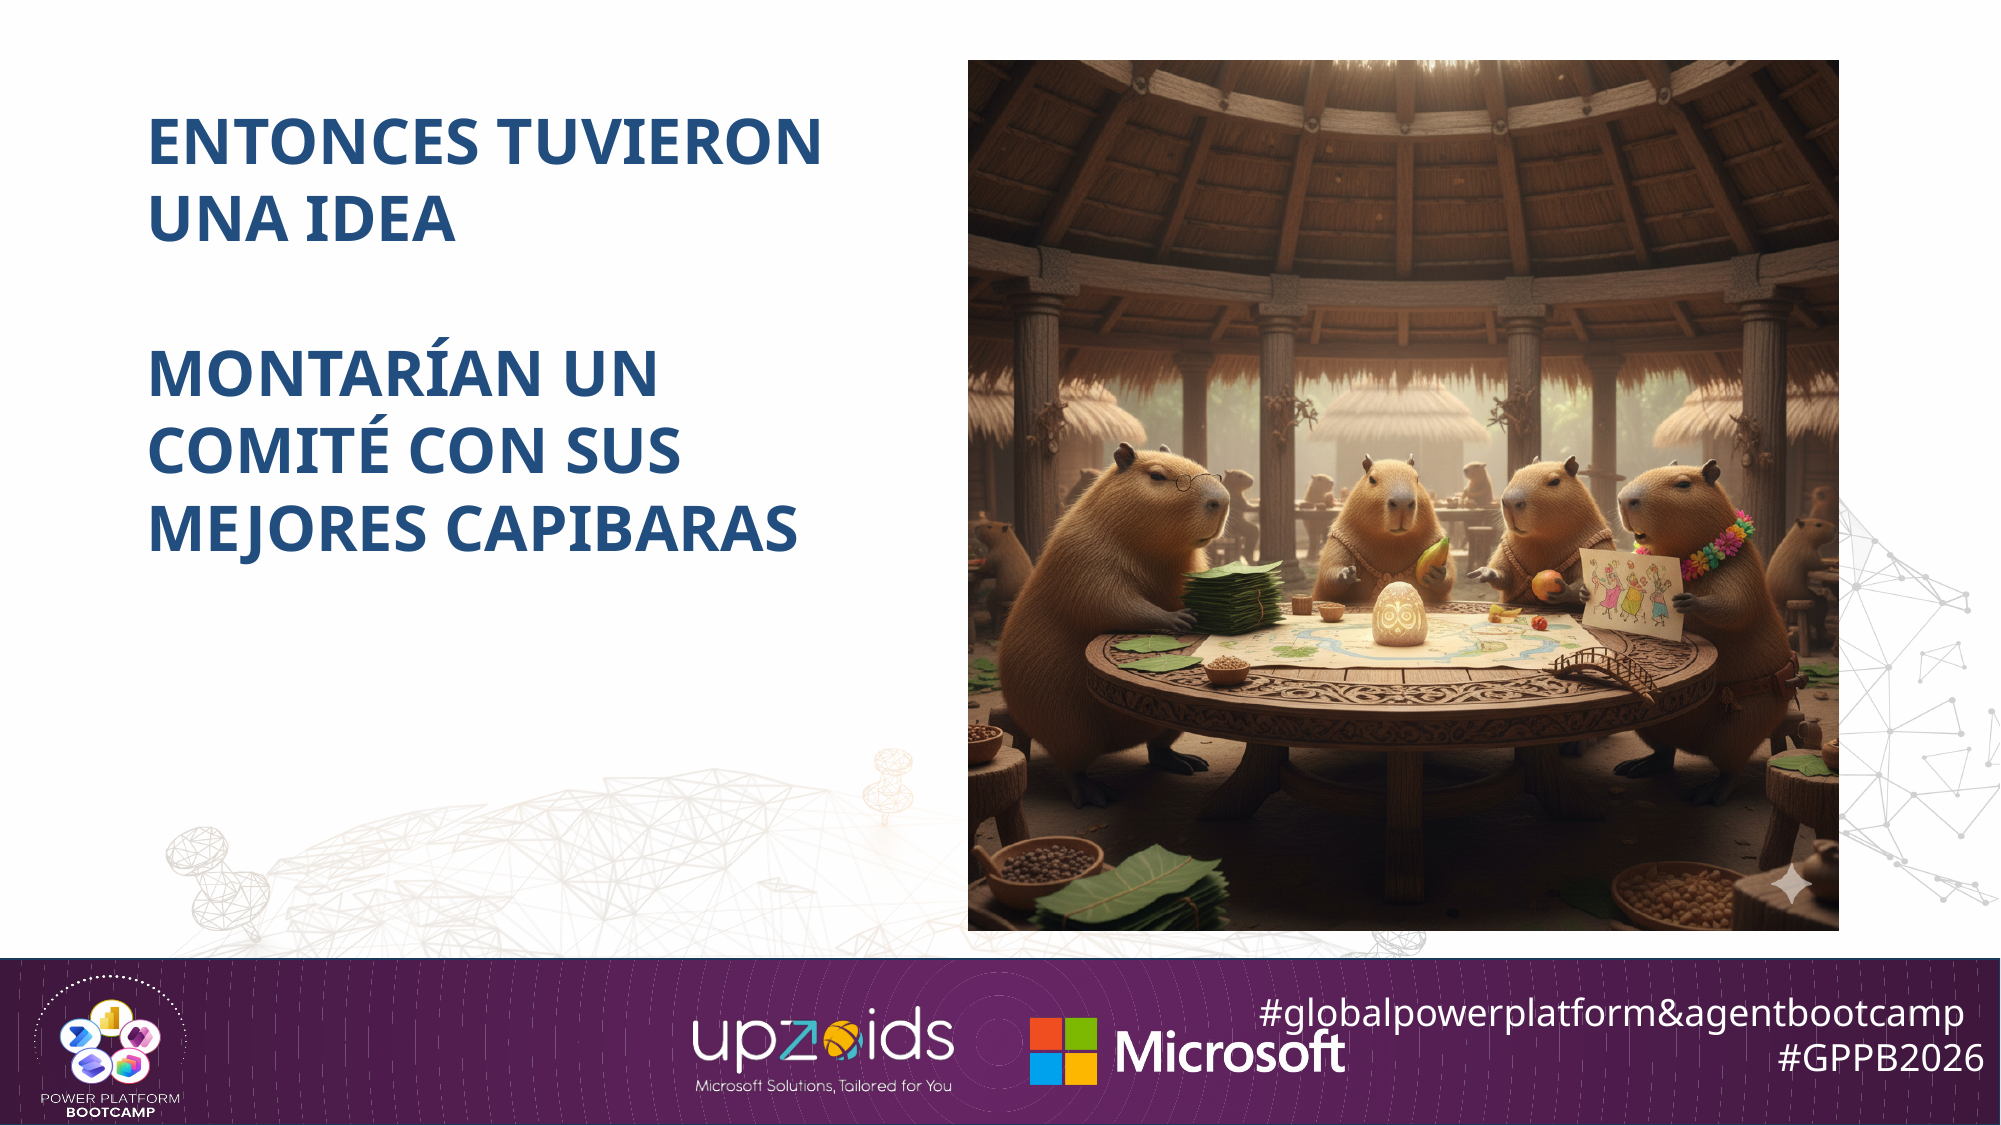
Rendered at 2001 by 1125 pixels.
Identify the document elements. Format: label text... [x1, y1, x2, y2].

picture [968, 60, 1839, 931]
picture [0, 937, 234, 1125]
title Entonces tuvieron una idea Montarían un comité con sus mejores capibaras [131, 94, 904, 664]
picture [986, 977, 1388, 1125]
picture [693, 1006, 954, 1111]
